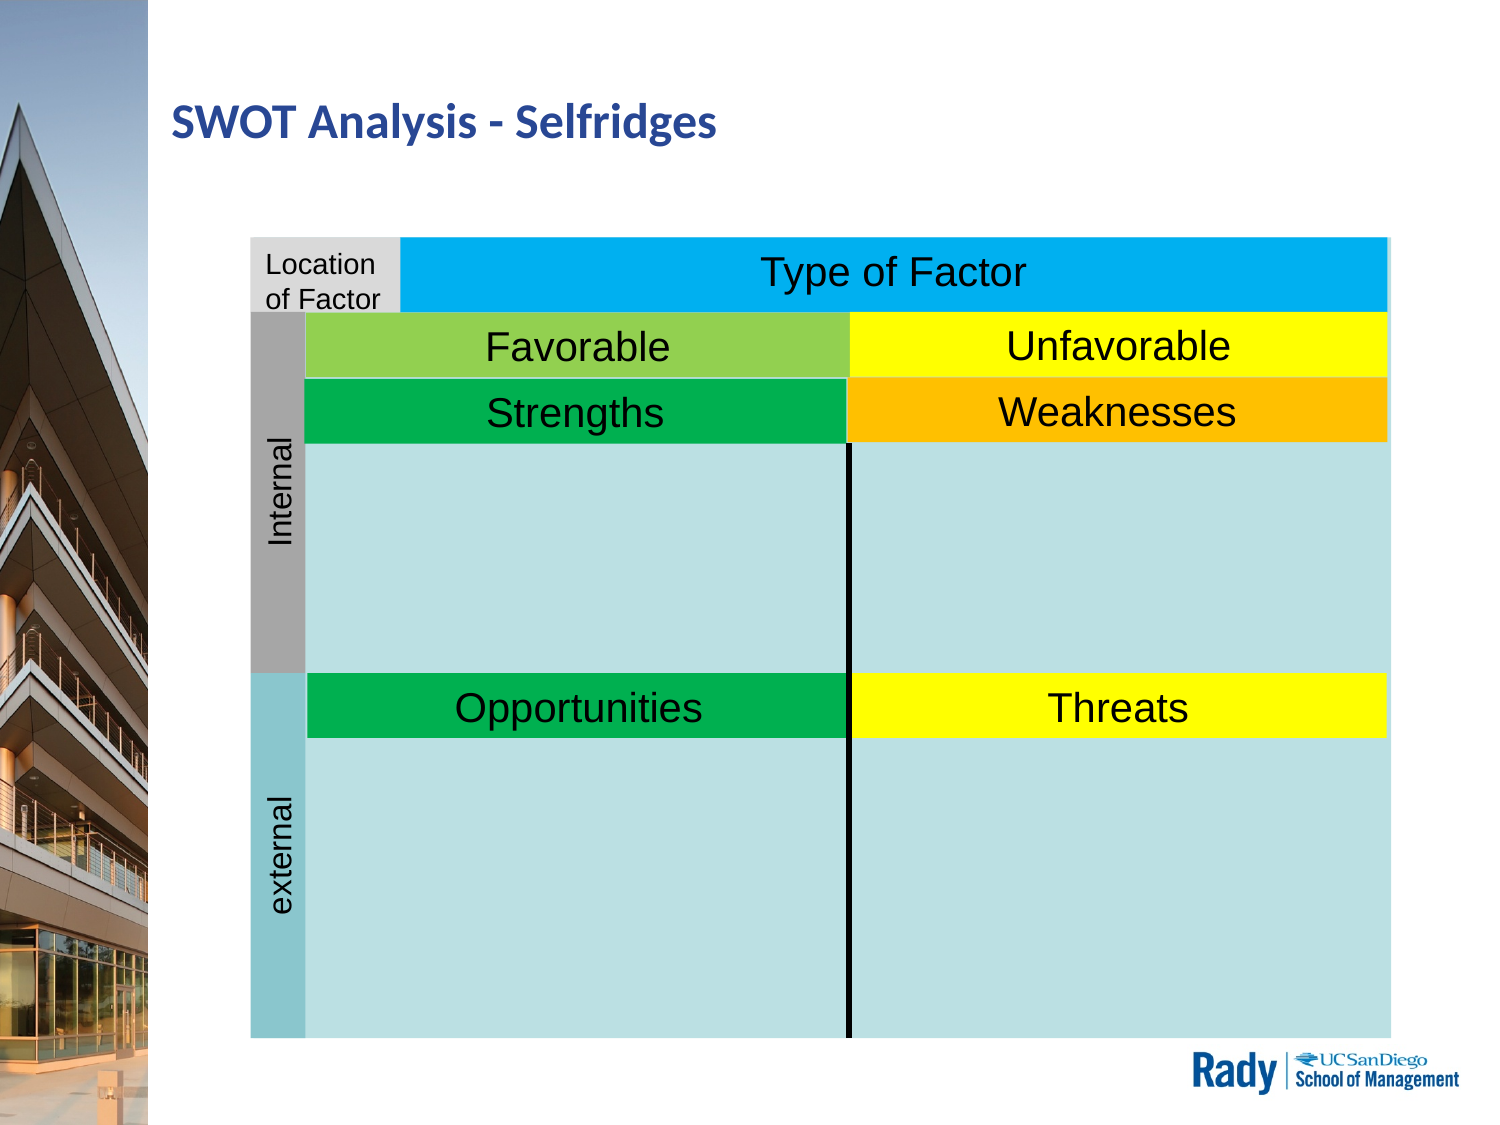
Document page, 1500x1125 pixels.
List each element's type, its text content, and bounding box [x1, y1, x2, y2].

title SWOT Analysis - Selfridges [155, 24, 1482, 213]
picture [0, 0, 148, 1125]
text_box Threats [854, 673, 1387, 738]
text_box Unfavorable [849, 311, 1388, 377]
text_box Favorable [306, 312, 849, 378]
picture [1187, 1044, 1463, 1101]
text_box Opportunities [307, 673, 844, 738]
text_box Type of Factor [401, 237, 1388, 312]
text_box Location of Factor [250, 237, 401, 312]
text_box Strengths [304, 378, 847, 444]
text_box Internal [250, 311, 306, 673]
text_box Weaknesses [847, 377, 1388, 443]
text_box [852, 237, 1392, 1039]
text_box external [250, 673, 306, 1039]
text_box [306, 444, 846, 1039]
